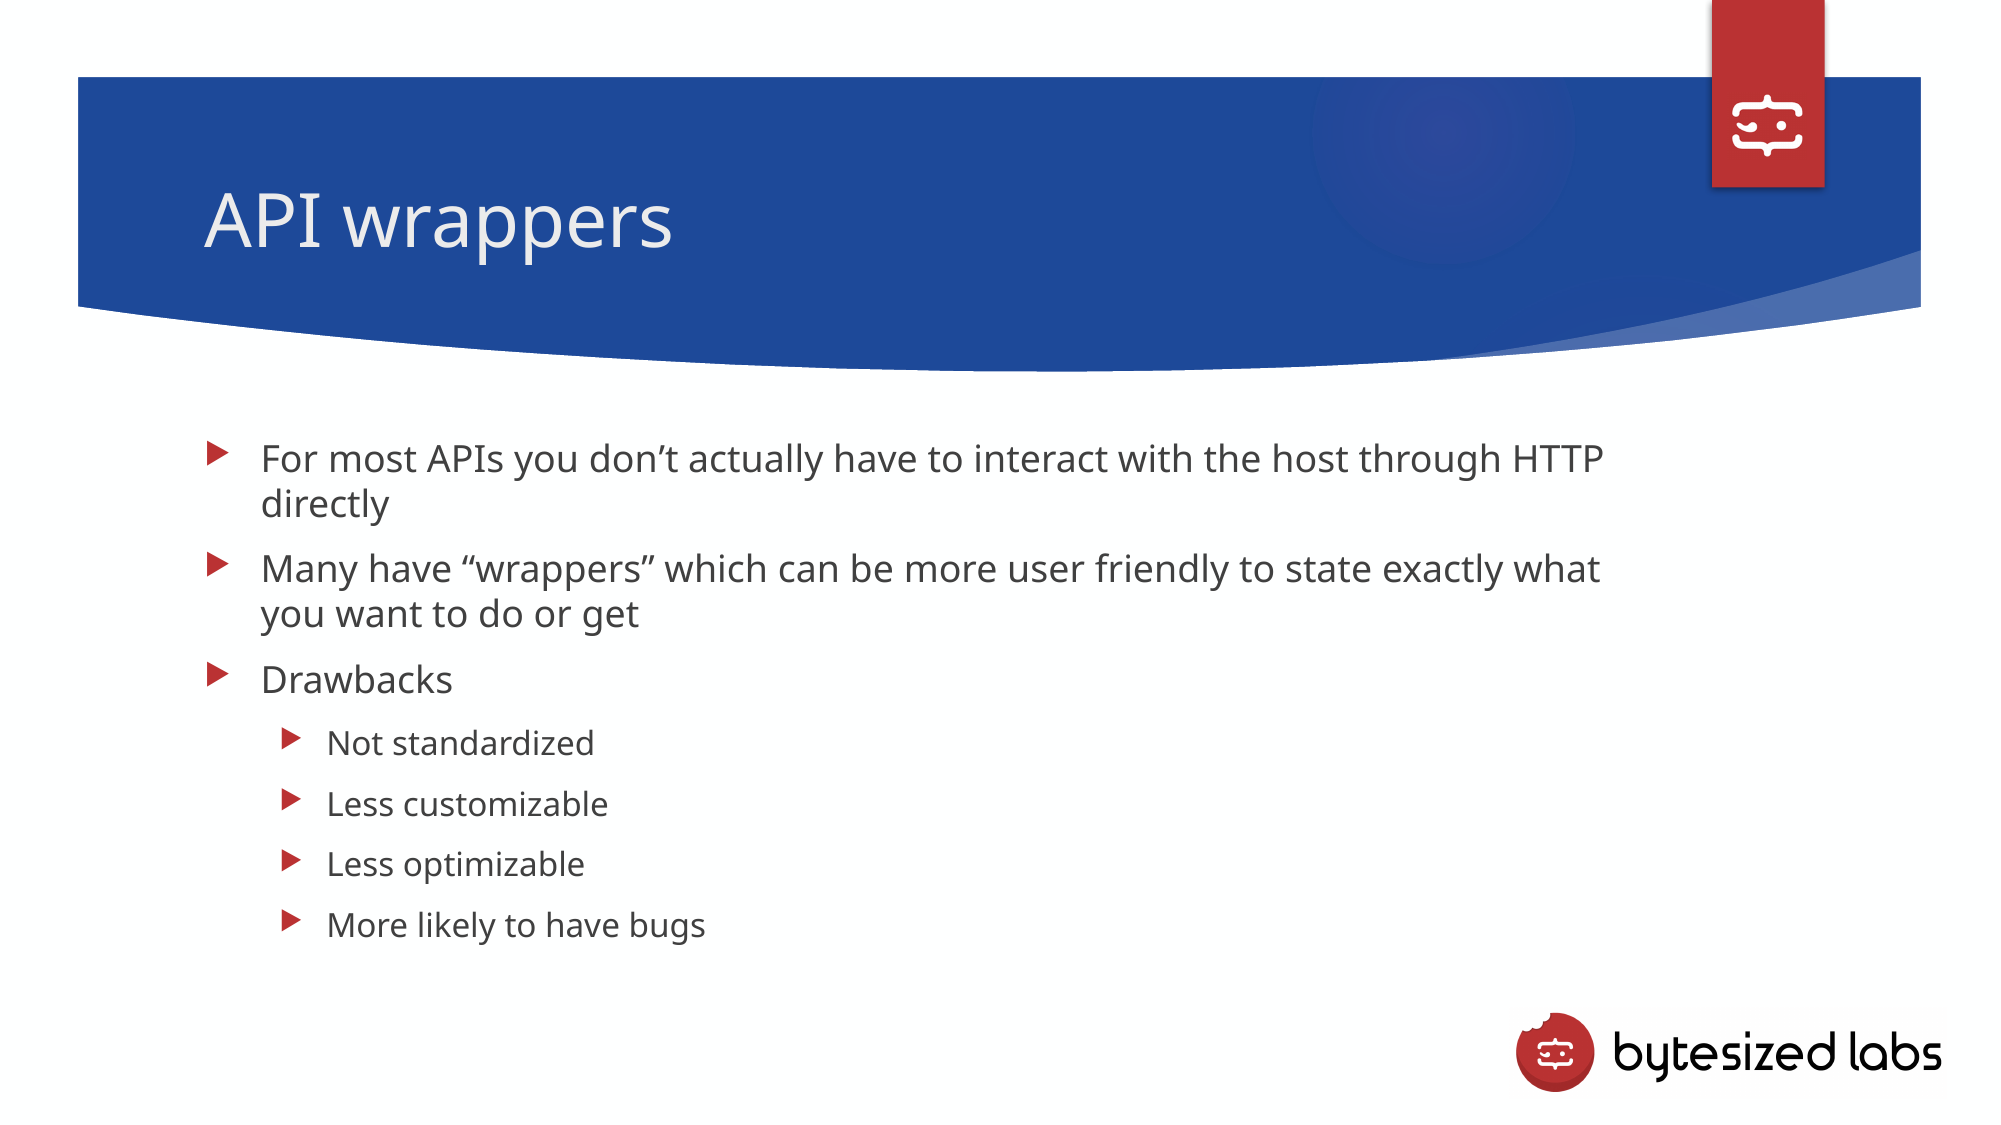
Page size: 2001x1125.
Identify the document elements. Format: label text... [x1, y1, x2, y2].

picture [1509, 1007, 1947, 1099]
picture [1727, 92, 1807, 160]
title API wrappers [189, 159, 1627, 276]
list For most APIs you don’t actually have to interact with the host through HTTP directly Many have “wrappers” which can be more user friendly to state exactly what you want to do or get Drawbacks Not standardized Less customizable Less optimizable More likely to have bugs [189, 427, 1638, 988]
